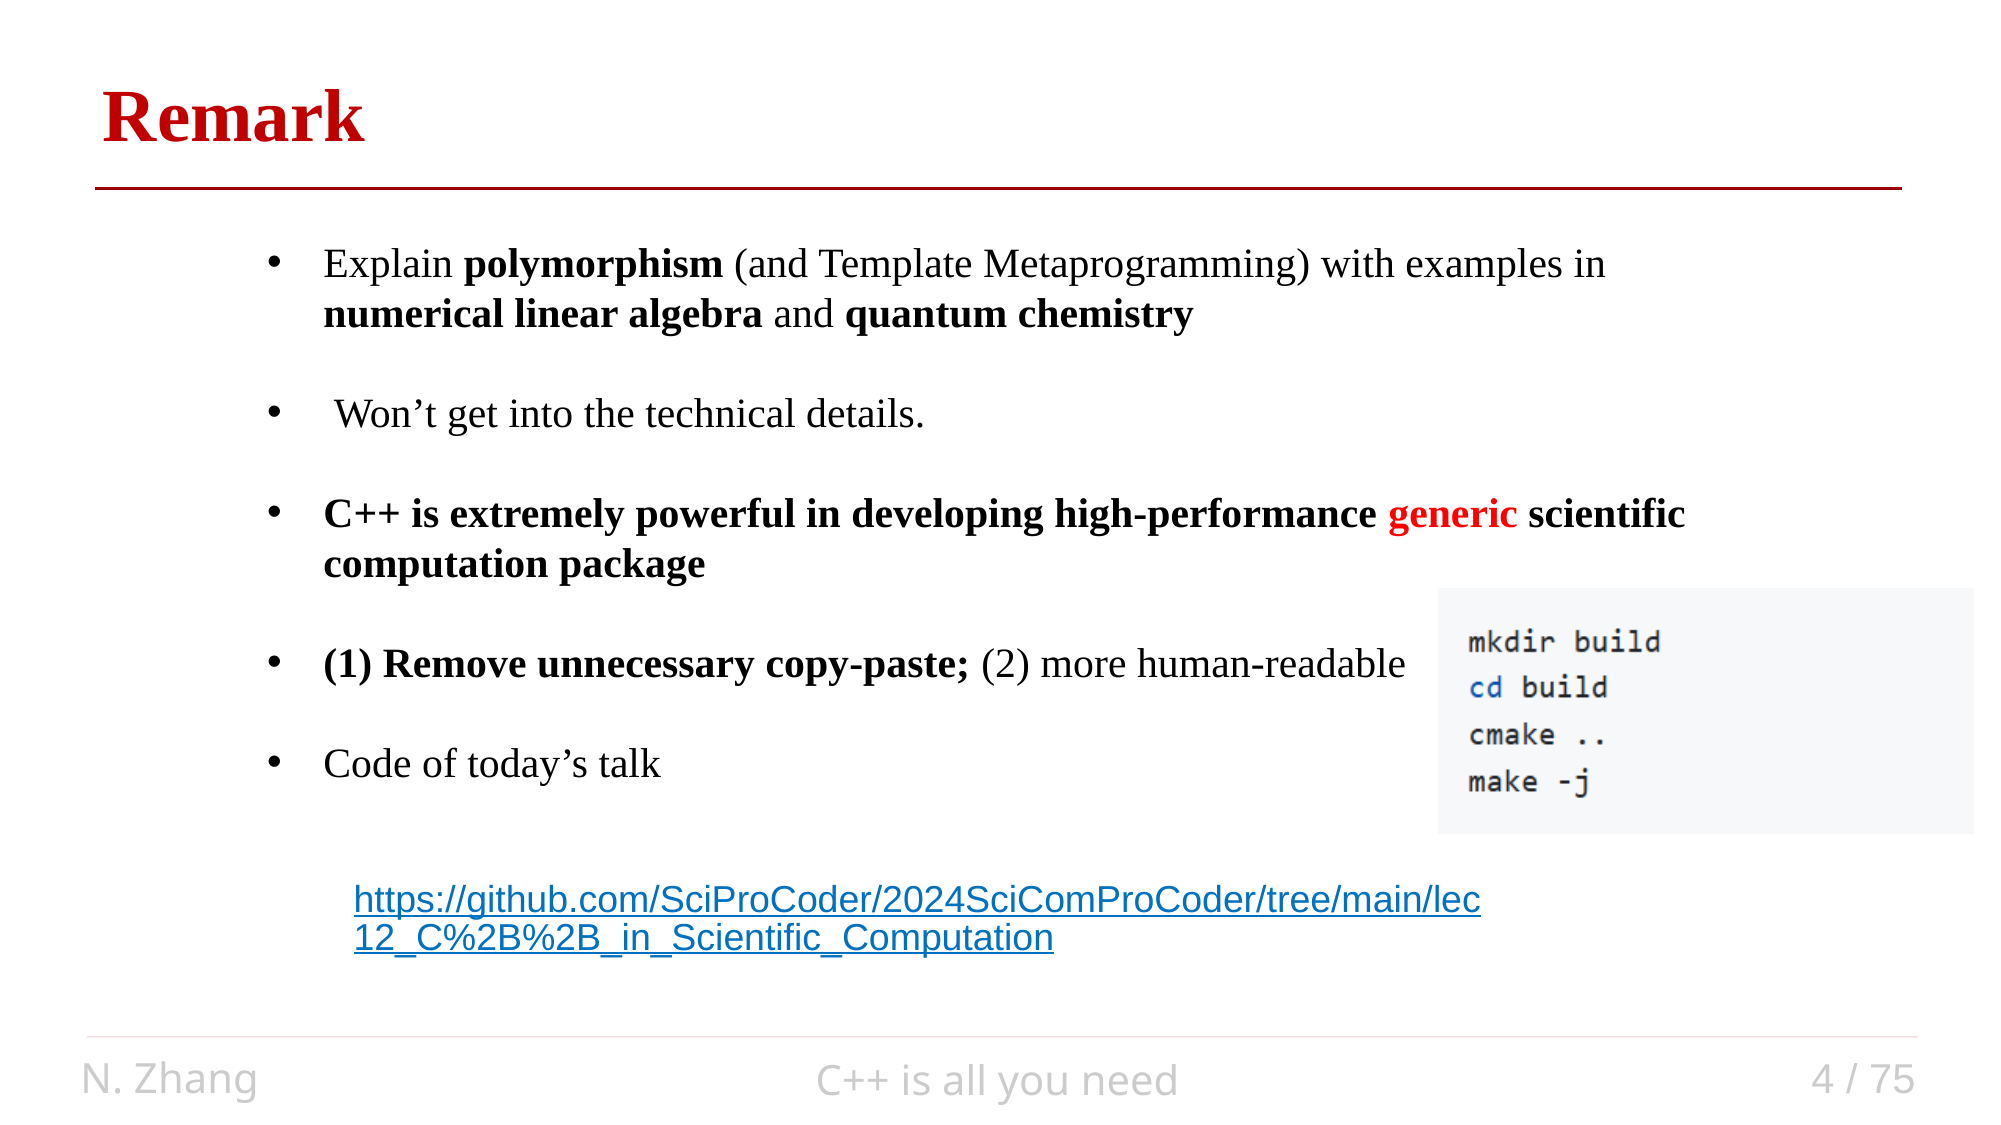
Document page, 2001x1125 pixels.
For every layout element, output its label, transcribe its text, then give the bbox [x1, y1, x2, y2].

picture [1438, 588, 1974, 834]
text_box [252, 228, 1796, 1020]
text_box 4 / 75 [1796, 1044, 1931, 1110]
text_box C++ is all you need [800, 1046, 1195, 1112]
text_box Remark [88, 58, 1166, 164]
text_box N. Zhang [65, 1044, 274, 1110]
